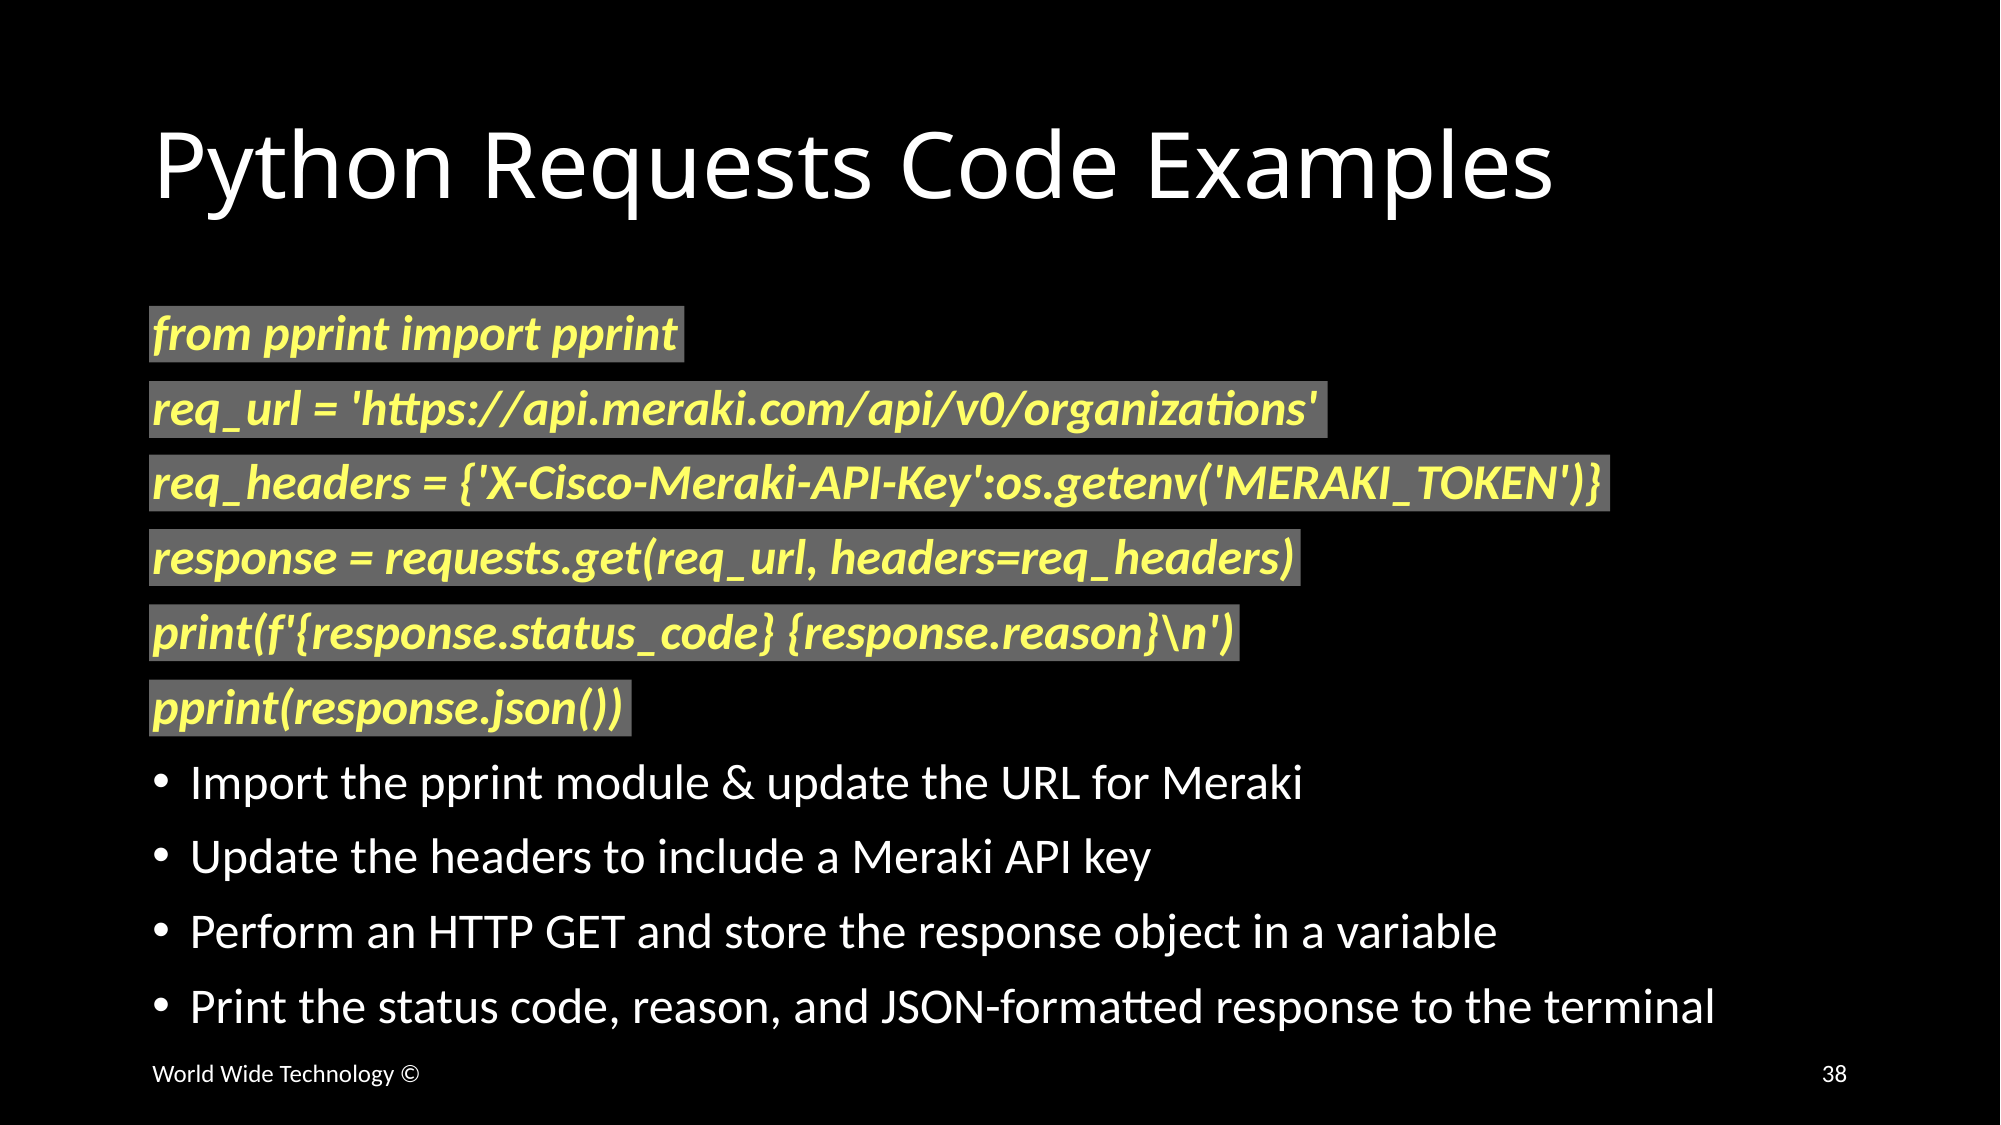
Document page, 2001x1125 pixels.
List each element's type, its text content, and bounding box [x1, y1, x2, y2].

text_box [148, 679, 633, 737]
text_box [148, 380, 1329, 439]
text_box [148, 454, 1611, 512]
text_box [148, 603, 1241, 662]
text_box [148, 305, 685, 364]
slide_number 38 [1412, 1042, 1863, 1103]
title Python Requests Code Examples [137, 59, 1863, 278]
list from pprint import pprint req_url = 'https://api.meraki.com/api/v0/organizations' req_headers = {'X-Cisco-Meraki-API-Key':os.getenv('MERAKI_TOKEN')} response = requests.get(req_url, headers=req_headers) print(f'{response.status_code} {response.reason}\n') pprint(response.json()) Import the pprint module & update the URL for Meraki Update the headers to include a Meraki API key Perform an HTTP GET and store the response object in a variable Print the status code, reason, and JSON-formatted response to the terminal [137, 299, 1863, 1066]
slide_number World Wide Technology © [137, 1042, 588, 1103]
text_box [148, 528, 1302, 587]
